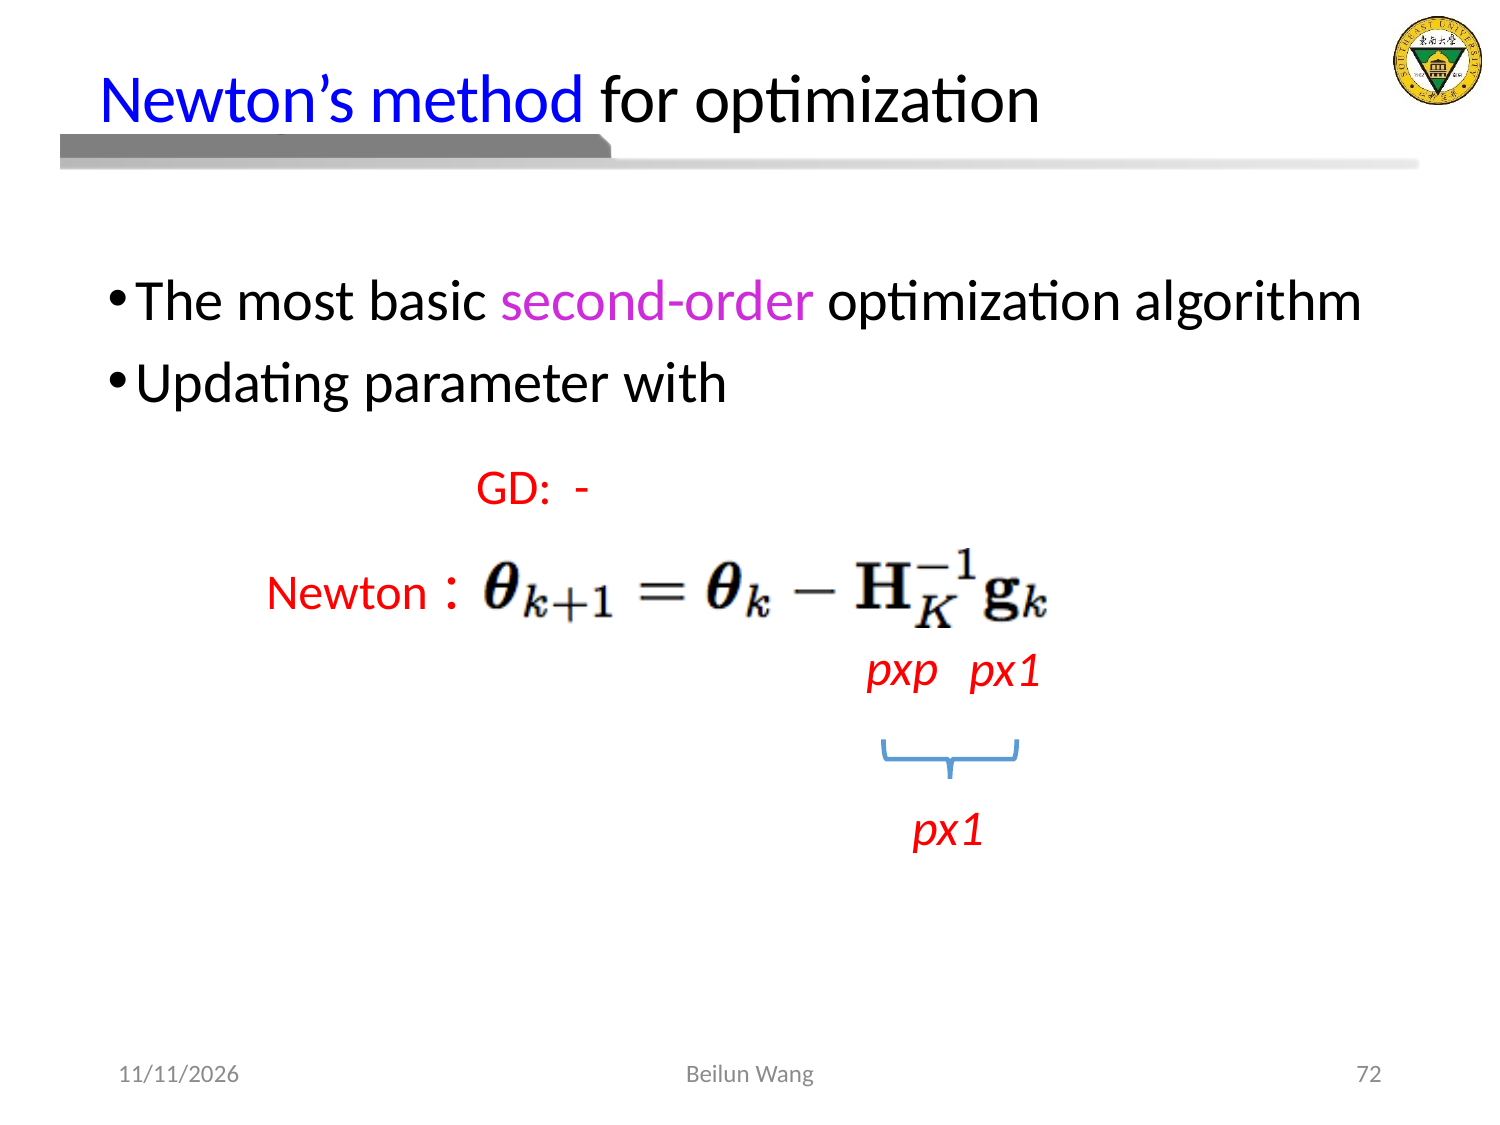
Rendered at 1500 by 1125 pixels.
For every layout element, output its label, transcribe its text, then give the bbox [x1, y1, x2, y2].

text_box Newton’s method for optimization [97, 51, 1049, 134]
text_box [483, 548, 1049, 629]
text_box Newton： [251, 552, 552, 627]
slide_number 72 [1059, 1042, 1397, 1103]
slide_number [103, 1042, 441, 1103]
footer Beilun Wang [496, 1042, 1004, 1103]
text_box [882, 739, 1018, 779]
text_box px1 [897, 788, 1010, 864]
text_box pxp [851, 627, 965, 703]
text_box px1 [954, 629, 1068, 704]
text_box The most basic second-order optimization algorithm Updating parameter with [105, 247, 1456, 414]
picture [59, 134, 1425, 173]
picture [1393, 16, 1482, 105]
